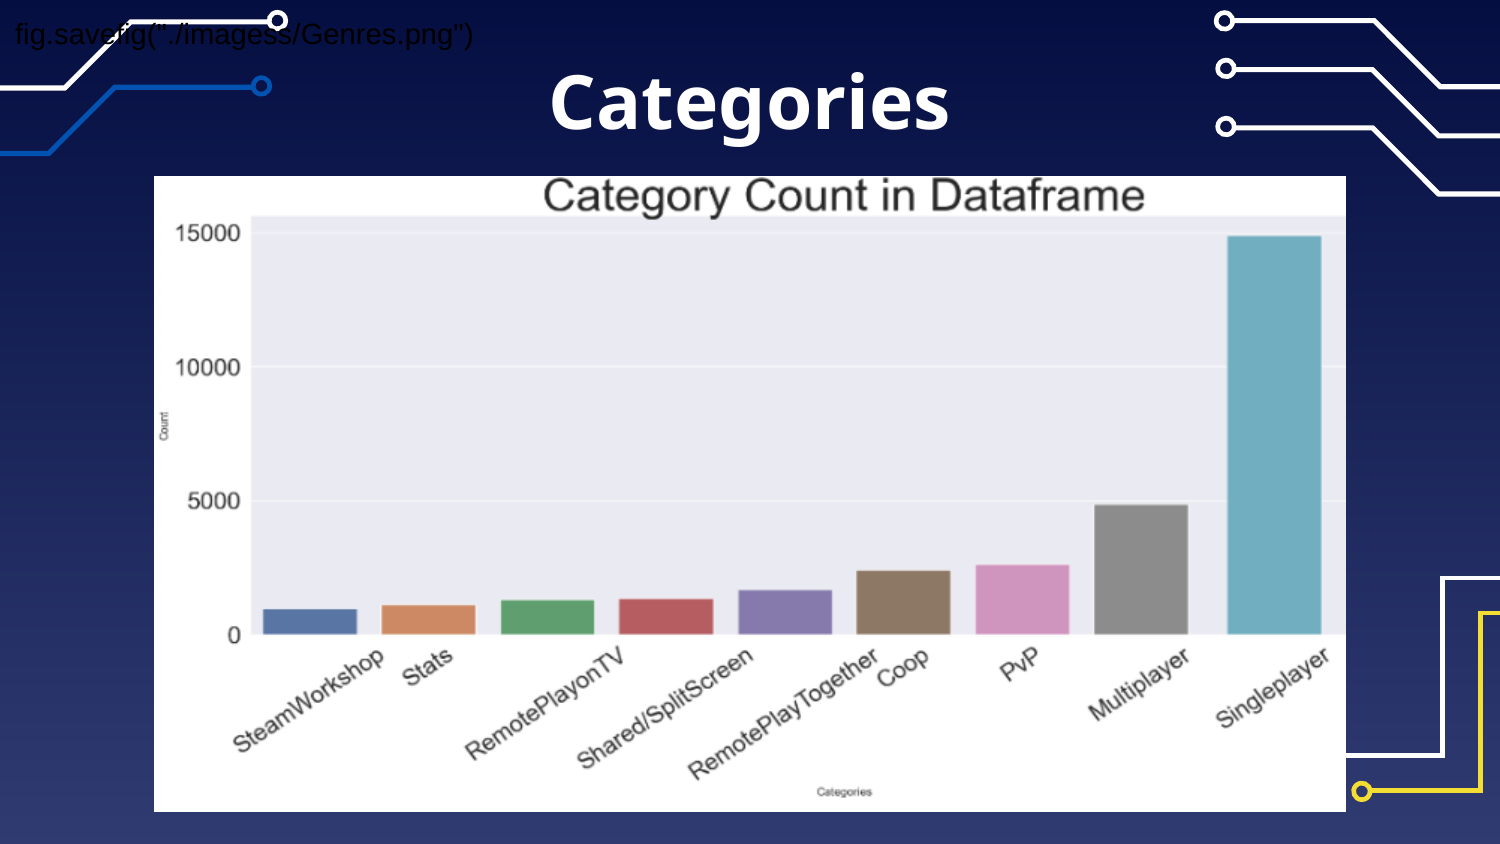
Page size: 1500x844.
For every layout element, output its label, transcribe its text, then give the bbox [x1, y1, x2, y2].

title Categories [449, 41, 1051, 159]
picture [154, 176, 1346, 812]
text_box fig.savefig("./imagess/Genres.png") [0, 0, 493, 65]
